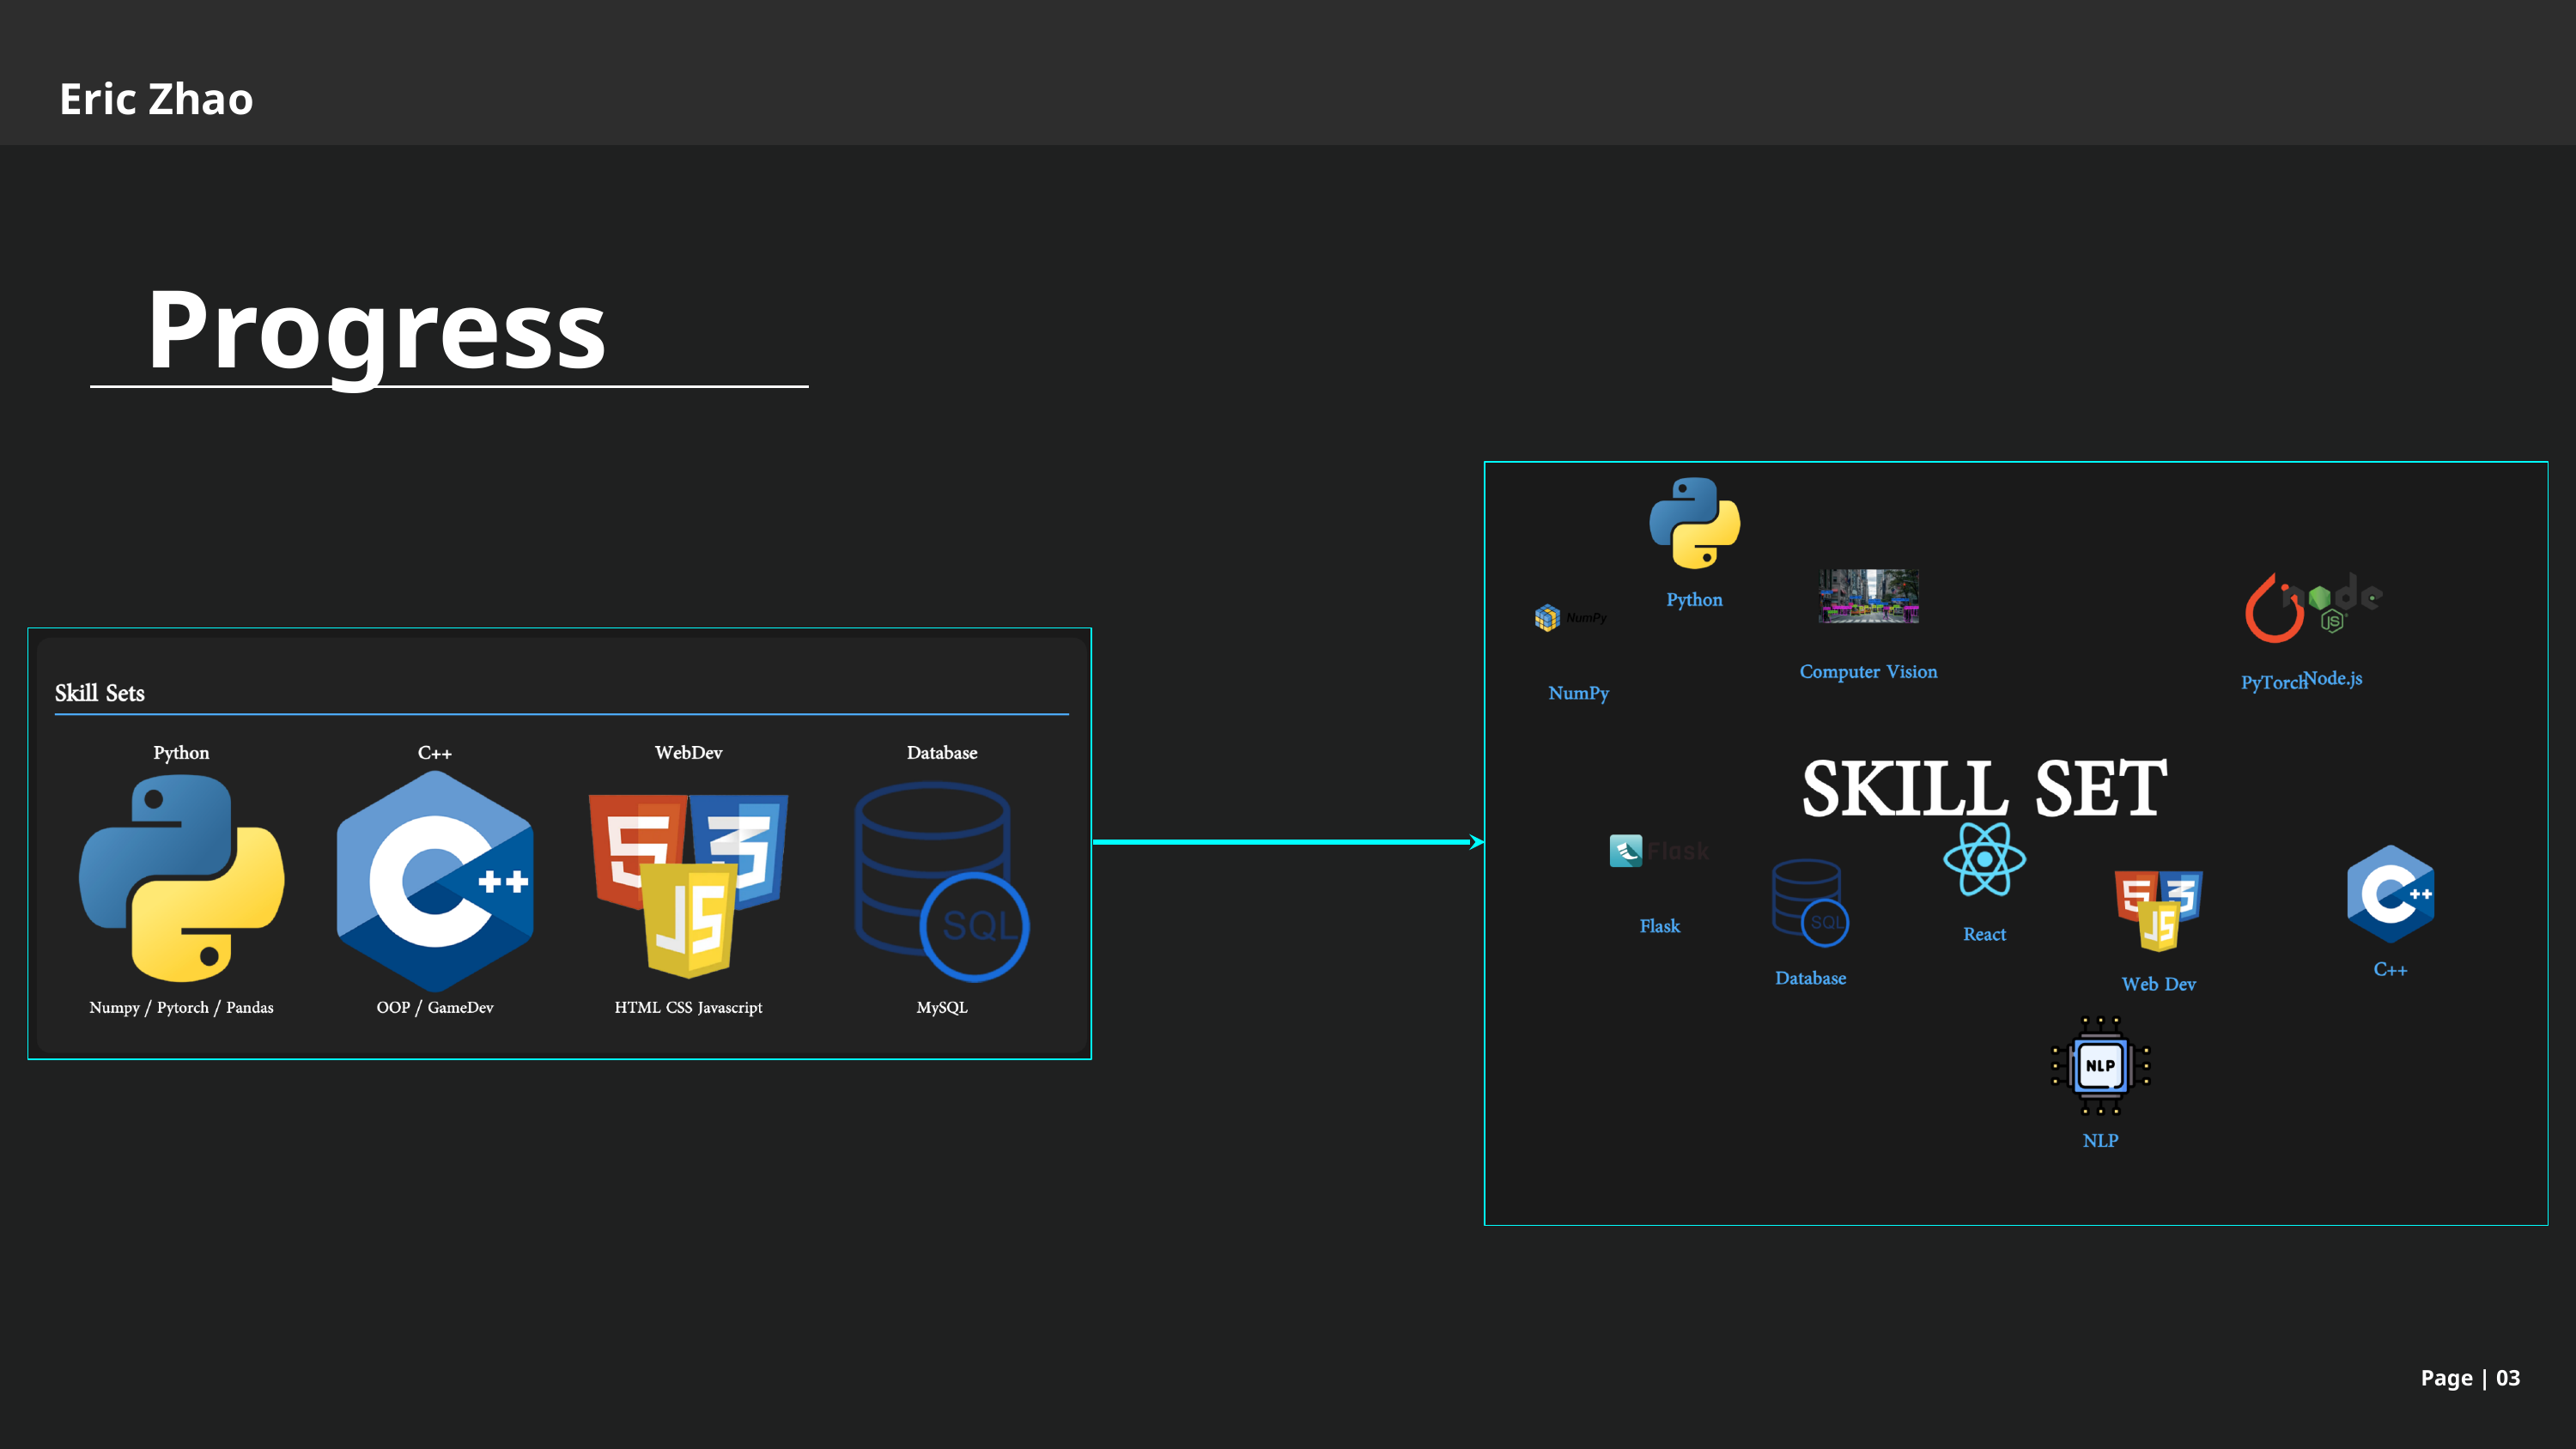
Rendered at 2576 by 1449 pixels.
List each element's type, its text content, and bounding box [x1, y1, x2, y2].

text_box Page | 03 [2406, 1354, 2521, 1390]
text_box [0, 0, 2576, 145]
text_box Progress [143, 246, 1118, 390]
picture [1485, 462, 2548, 1225]
picture [28, 628, 1091, 1059]
